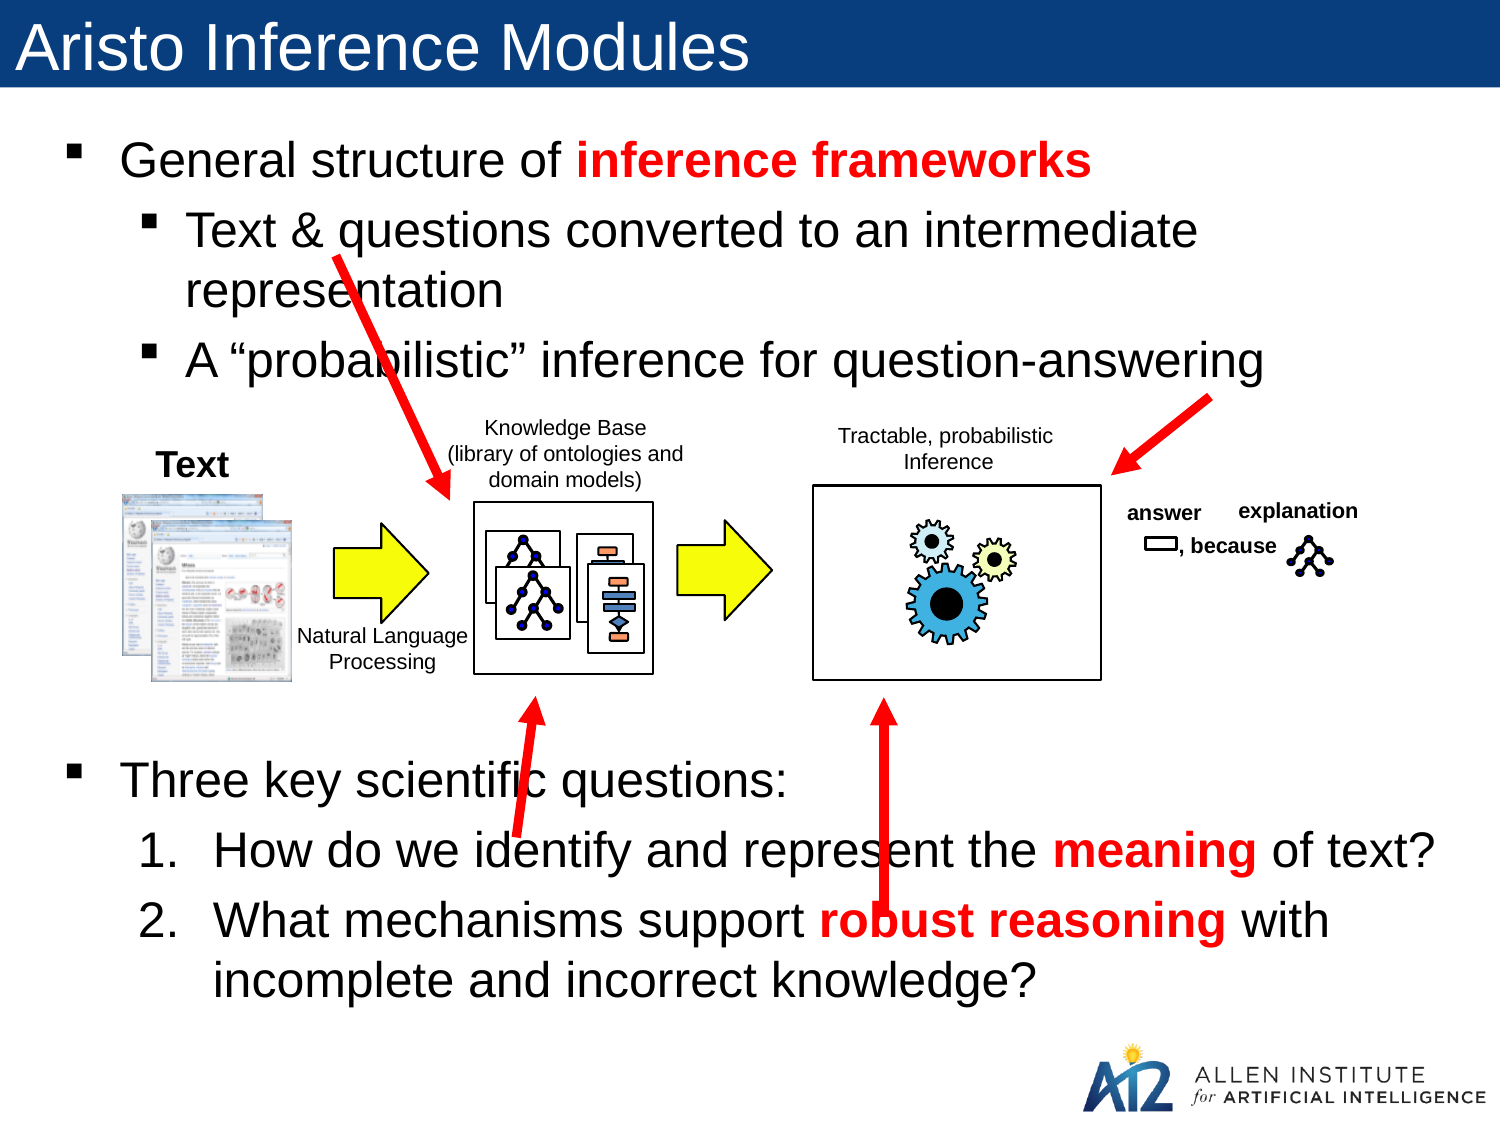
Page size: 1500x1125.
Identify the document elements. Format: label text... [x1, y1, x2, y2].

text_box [335, 255, 451, 501]
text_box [495, 566, 571, 640]
picture [1076, 1038, 1500, 1120]
text_box Text [140, 432, 245, 492]
title Aristo Inference Modules [0, 0, 1500, 88]
text_box [813, 485, 1101, 681]
picture [122, 493, 292, 682]
text_box explanation [1223, 489, 1374, 531]
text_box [516, 695, 536, 838]
text_box [333, 523, 429, 614]
text_box Knowledge Base (library of ontologies and domain models) [454, 406, 706, 500]
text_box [1287, 536, 1333, 576]
text_box [1145, 537, 1163, 550]
text_box Tractable, probabilistic Inference [822, 414, 1075, 482]
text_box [587, 564, 644, 654]
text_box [1110, 396, 1211, 476]
text_box [474, 501, 654, 675]
text_box Natural Language Processing [297, 614, 484, 682]
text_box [485, 530, 561, 604]
text_box General structure of inference frameworks Text & questions converted to an intermediate representation A “probabilistic” inference for question-answering Three key scientific questions: How do we identify and represent the meaning of text? What mechanisms support robust reasoning with incomplete and incorrect knowledge? [48, 120, 1467, 1000]
text_box [677, 520, 773, 621]
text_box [576, 533, 633, 623]
text_box answer [1112, 491, 1217, 533]
picture [905, 518, 1018, 646]
text_box , because [1163, 523, 1292, 565]
